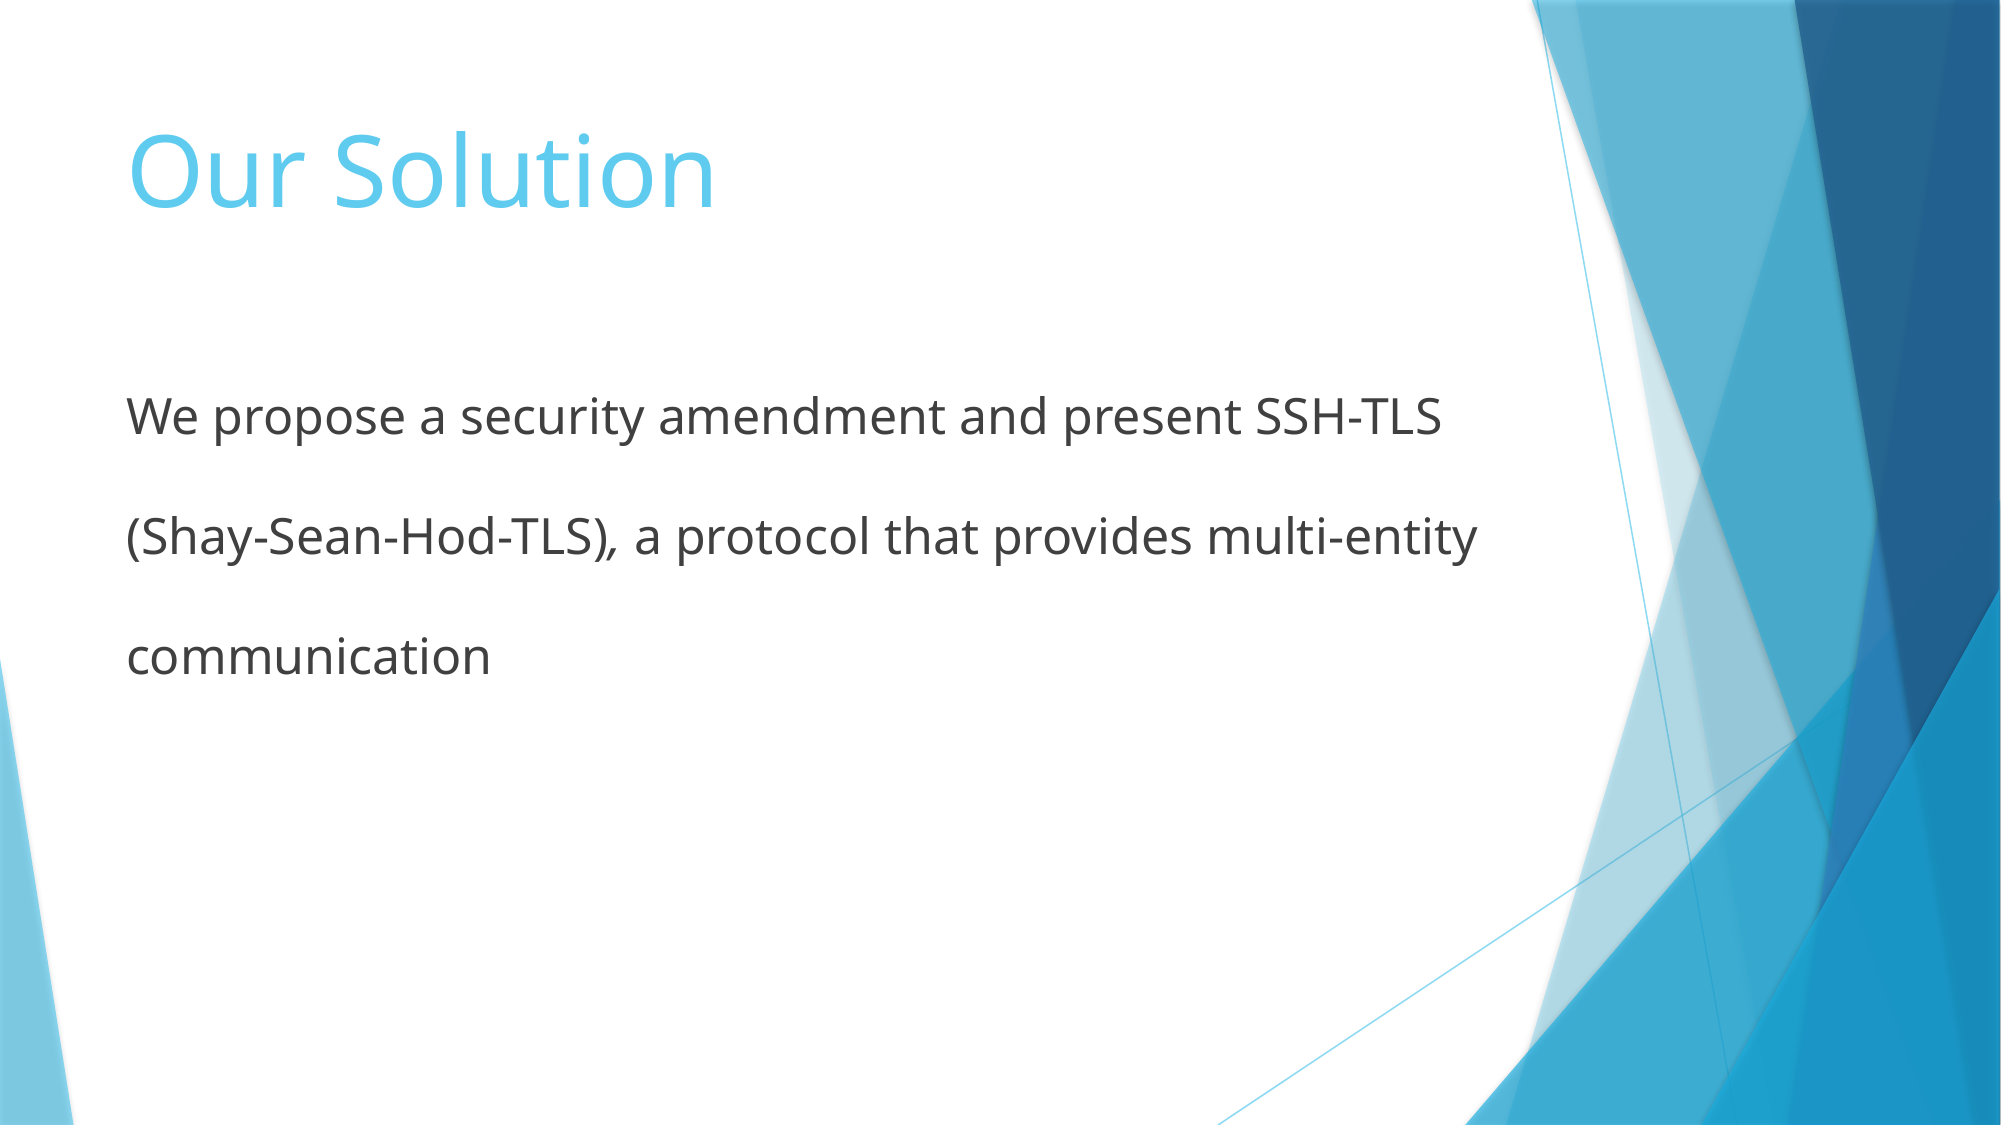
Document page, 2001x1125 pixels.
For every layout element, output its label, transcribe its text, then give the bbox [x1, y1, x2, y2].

list We propose a security amendment and present SSH-TLS (Shay-Sean-Hod-TLS), a protocol that provides multi-entity communication [111, 316, 1629, 1023]
title Our Solution [111, 99, 1522, 316]
